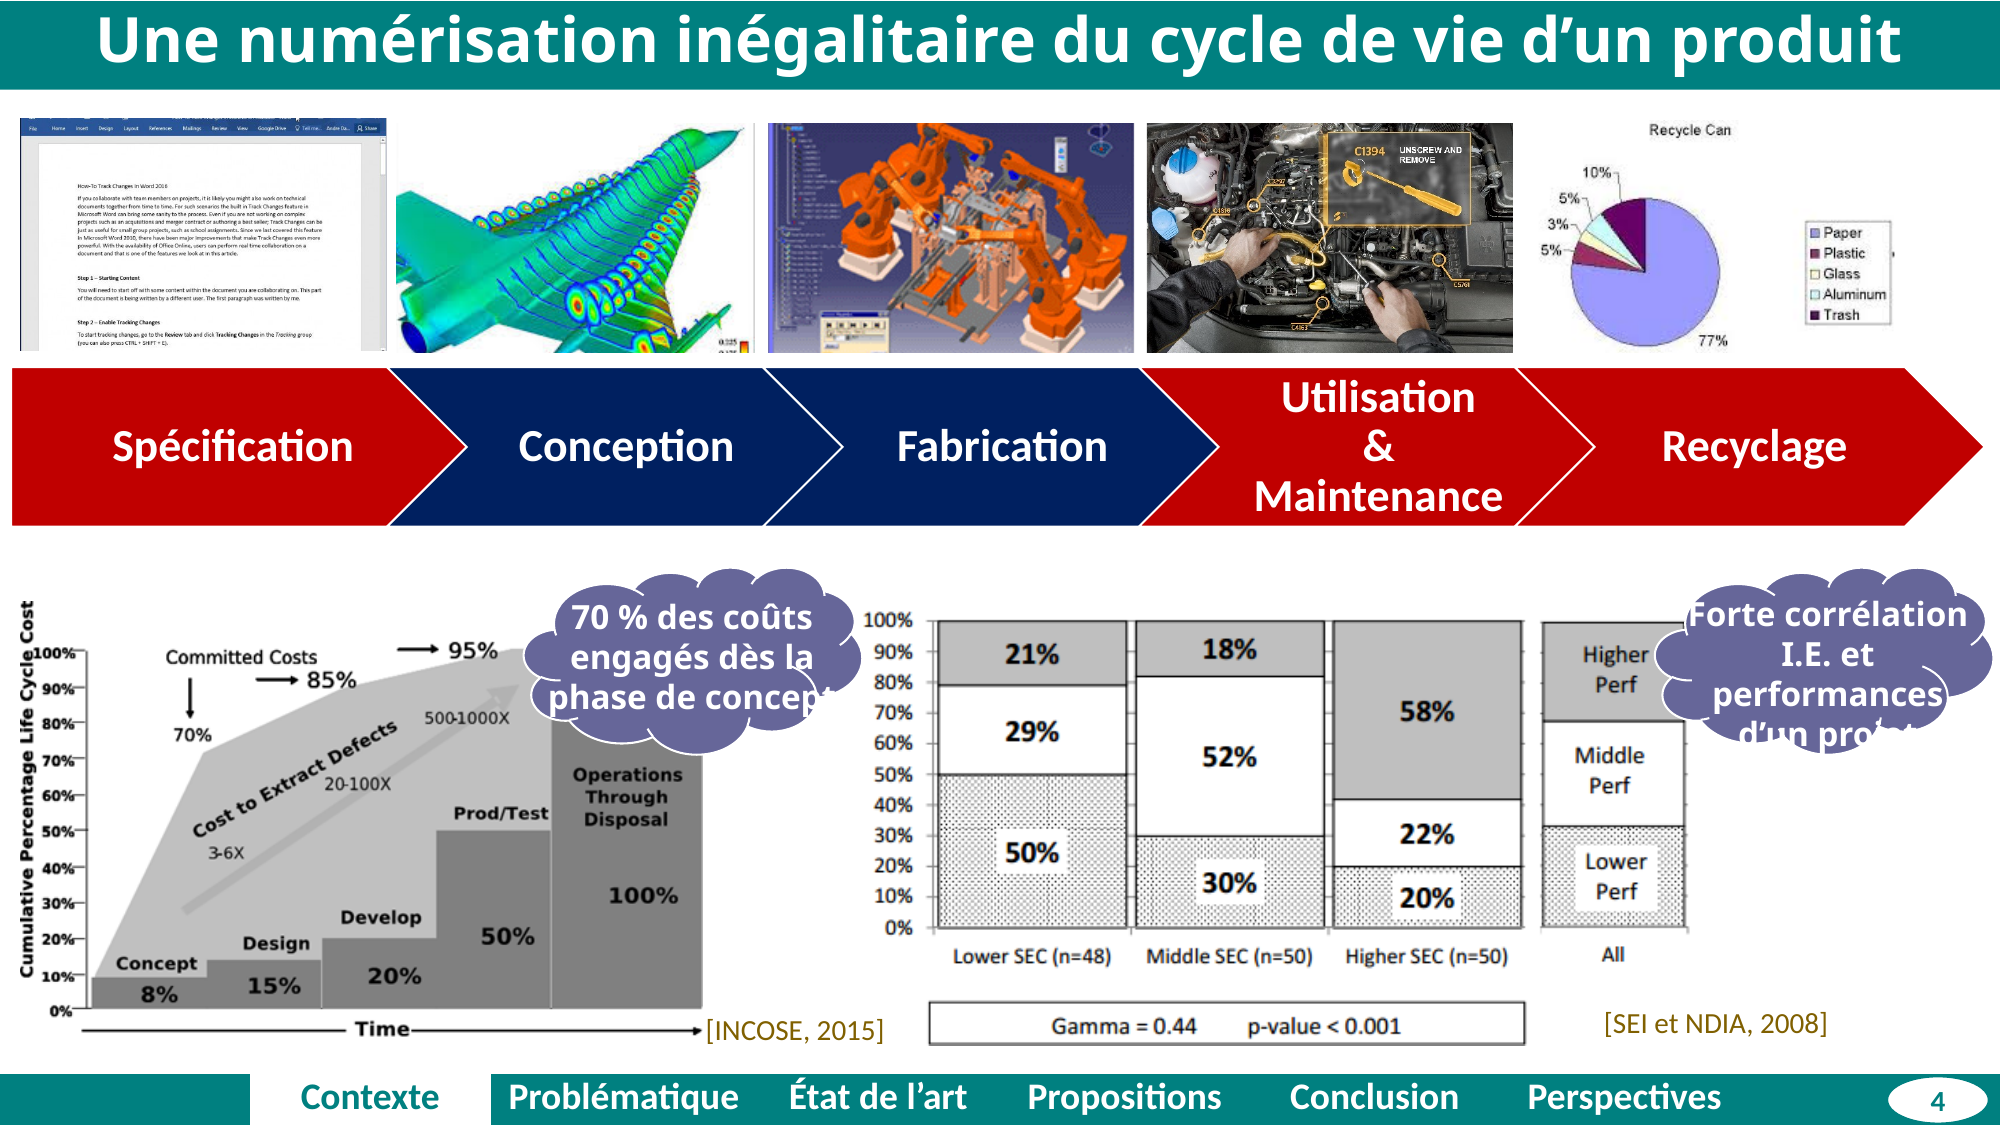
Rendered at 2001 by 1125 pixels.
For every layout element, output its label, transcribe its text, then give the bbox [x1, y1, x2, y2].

picture [20, 601, 703, 1045]
table_header Conclusion [1250, 1074, 1500, 1125]
table_header [0, 1074, 250, 1125]
text_box [SEI et NDIA, 2008] [1589, 997, 1851, 1047]
picture [862, 602, 1695, 1046]
text_box [856, 637, 862, 679]
picture [767, 123, 1135, 353]
text_box [1766, 566, 1955, 586]
text_box Forte corrélation I.E. et performances d’un projet [1664, 586, 1992, 761]
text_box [10, 367, 1985, 527]
picture [1528, 120, 1895, 353]
text_box Une numérisation inégalitaire du cycle de vie d’un produit [0, 1, 2000, 90]
text_box 4 [1886, 1075, 1990, 1125]
picture [1146, 123, 1513, 353]
text_box [INCOSE, 2015] [690, 1003, 906, 1054]
table_header [1750, 1074, 2000, 1125]
table_header État de l’art [757, 1074, 1000, 1125]
table_header Propositions [1000, 1074, 1250, 1125]
picture [396, 123, 755, 353]
table_header Contexte [250, 1074, 491, 1125]
text_box 70 % des coûts engagés dès la phase de concept [528, 588, 856, 764]
table_header Perspectives [1500, 1074, 1750, 1125]
table_header Problématique [491, 1074, 757, 1125]
text_box [581, 566, 824, 588]
picture [20, 118, 387, 351]
